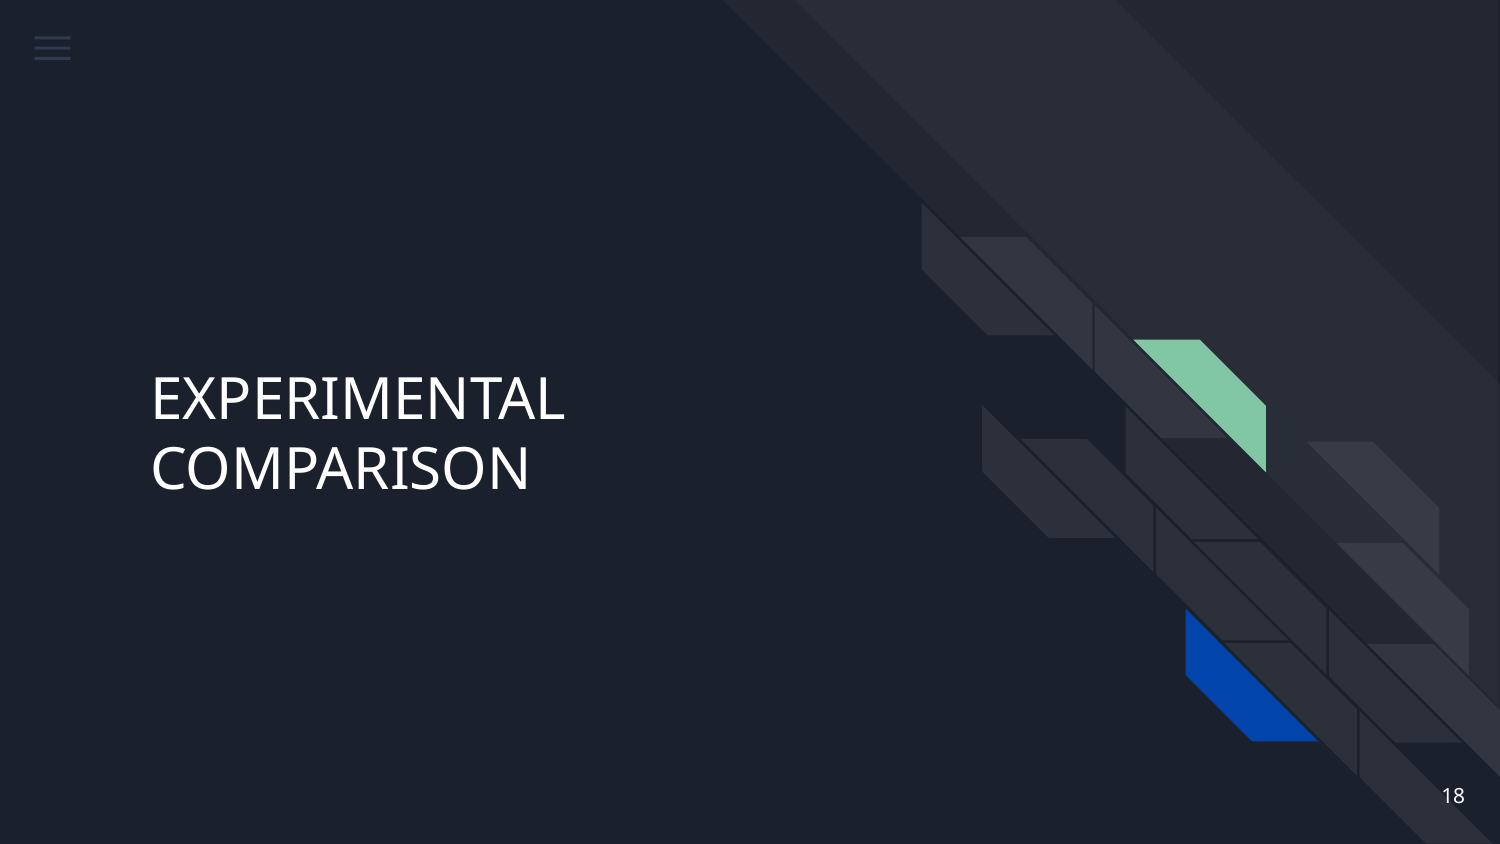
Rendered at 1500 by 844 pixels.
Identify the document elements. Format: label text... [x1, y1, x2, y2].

title EXPERIMENTAL COMPARISON [135, 336, 888, 526]
slide_number ‹#› [1389, 764, 1480, 830]
